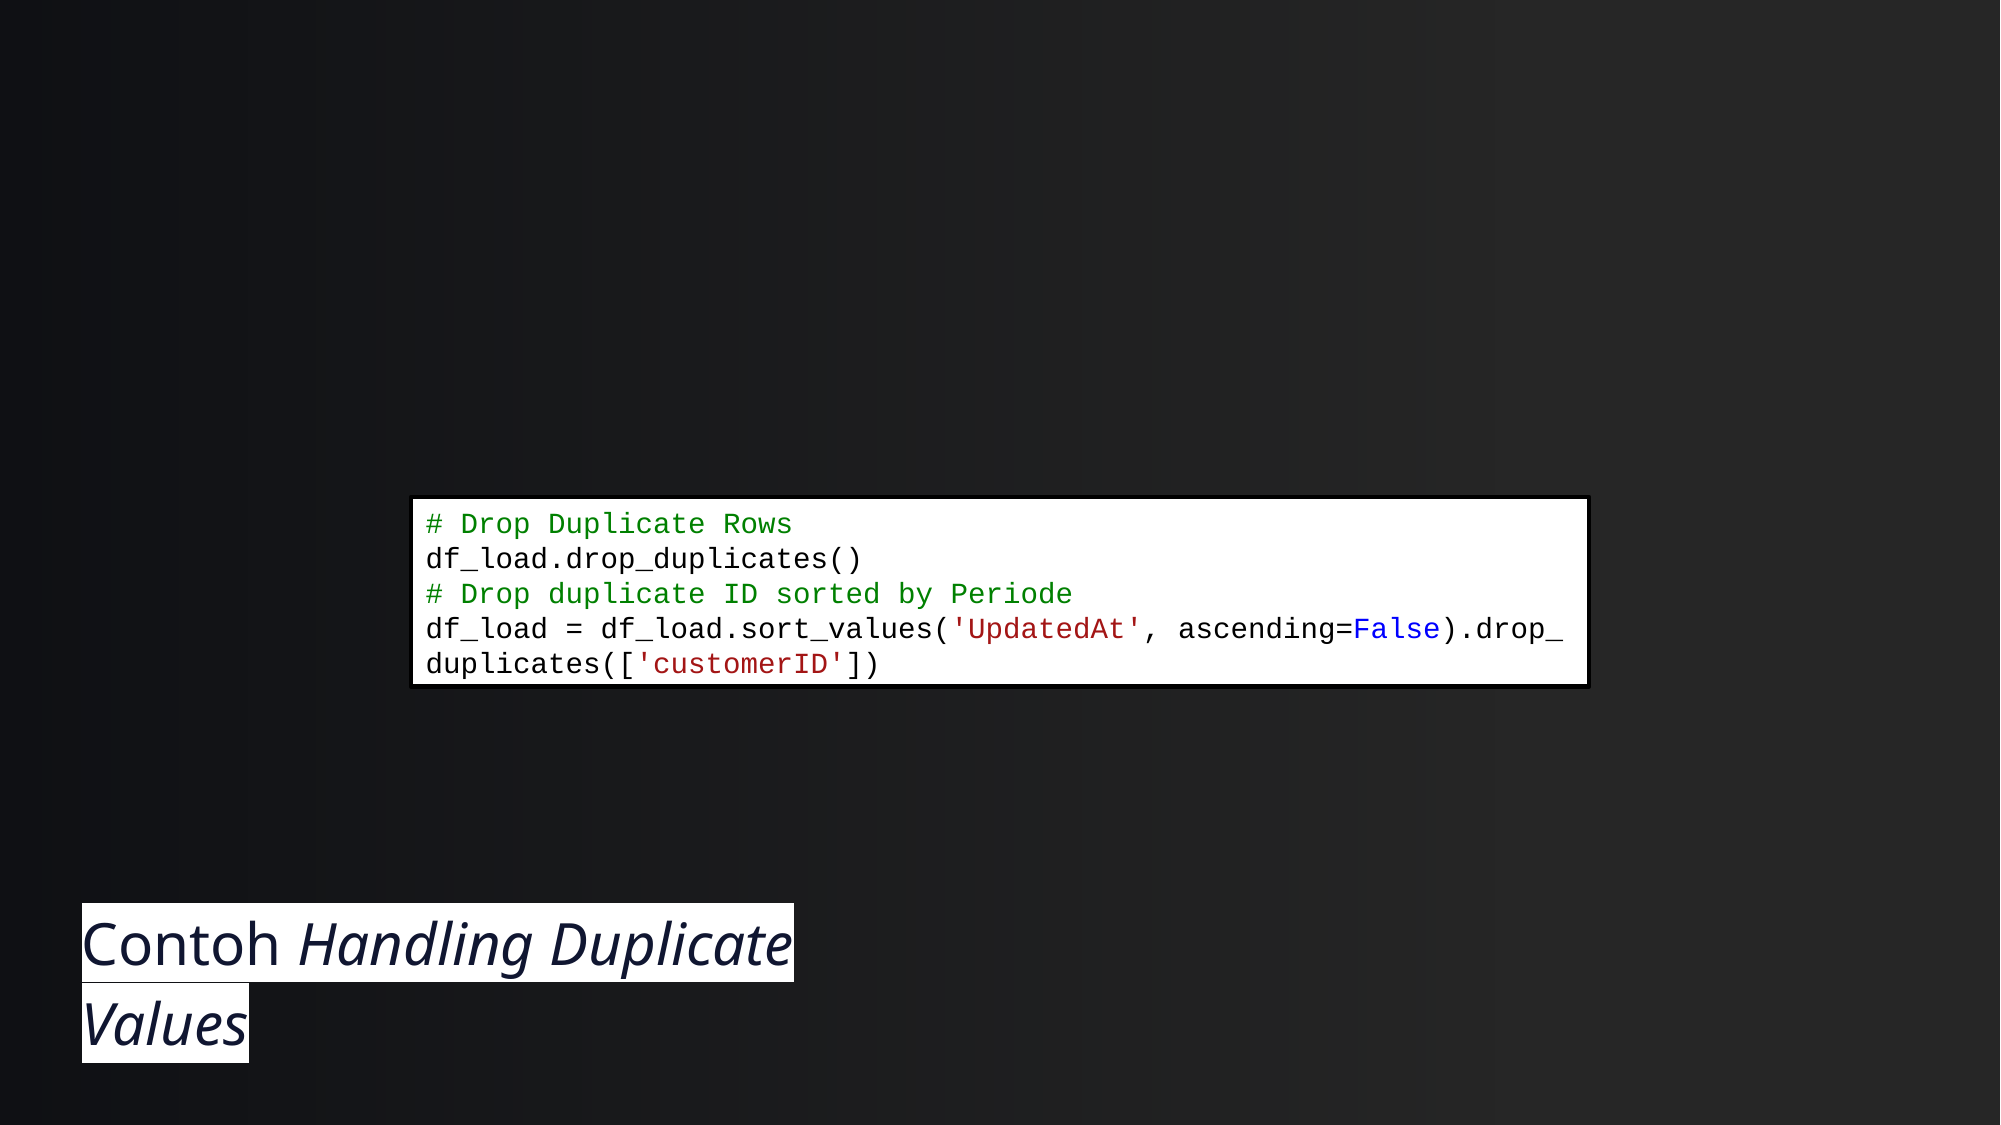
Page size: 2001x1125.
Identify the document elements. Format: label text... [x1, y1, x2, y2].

text_box # Drop Duplicate Rows df_load.drop_duplicates() # Drop duplicate ID sorted by Periode df_load = df_load.sort_values('UpdatedAt', ascending=False).drop_duplicates(['customerID']) [409, 495, 1591, 689]
title Contoh Handling Duplicate Values [66, 763, 967, 1073]
